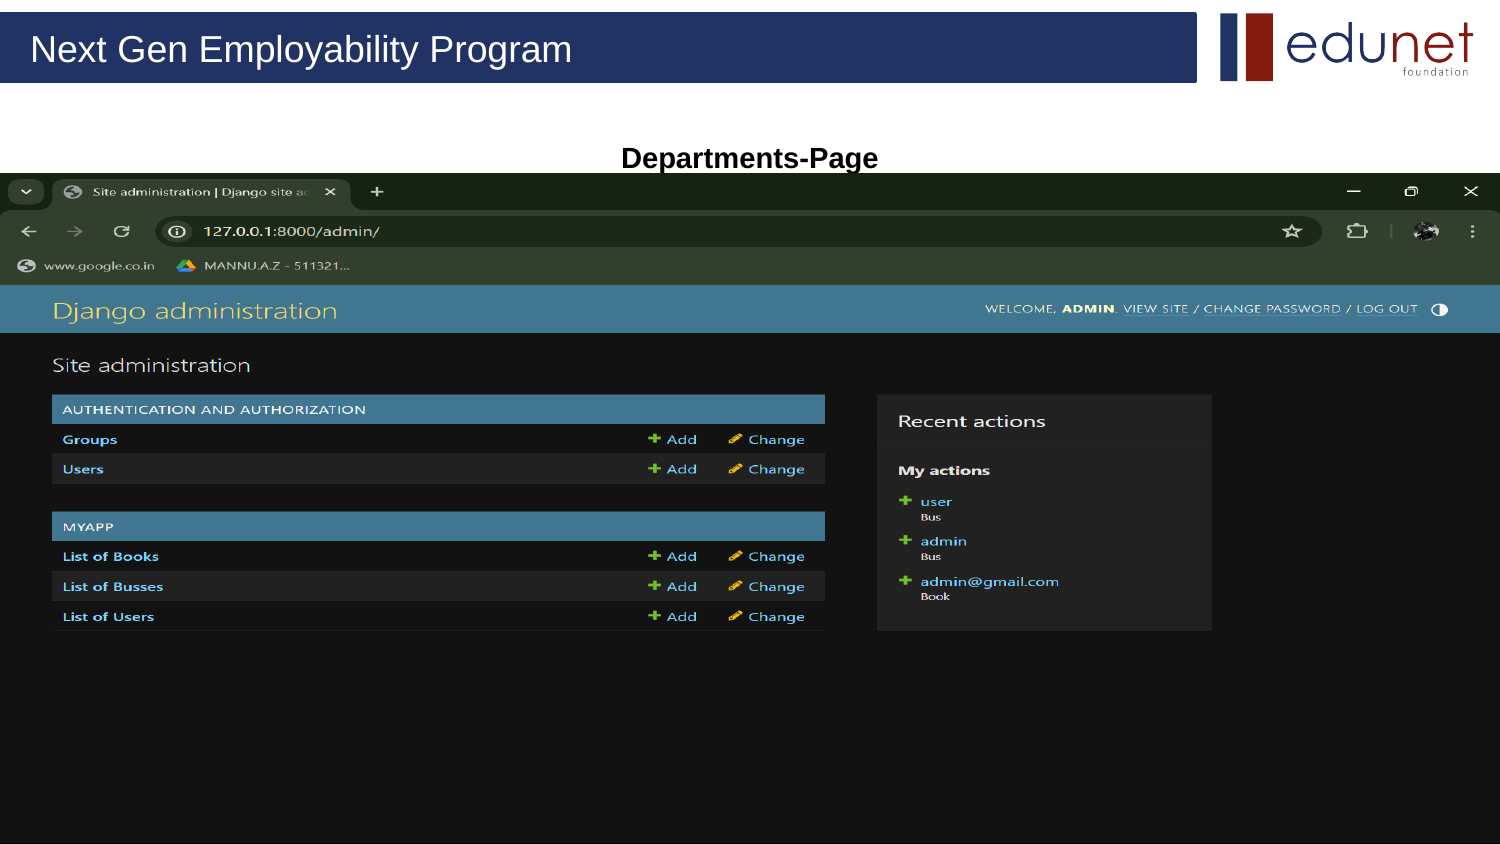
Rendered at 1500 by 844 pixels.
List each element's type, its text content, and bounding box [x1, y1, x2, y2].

title Departments-Page [103, 105, 1397, 171]
picture [0, 173, 1500, 844]
picture [1279, 14, 1482, 83]
